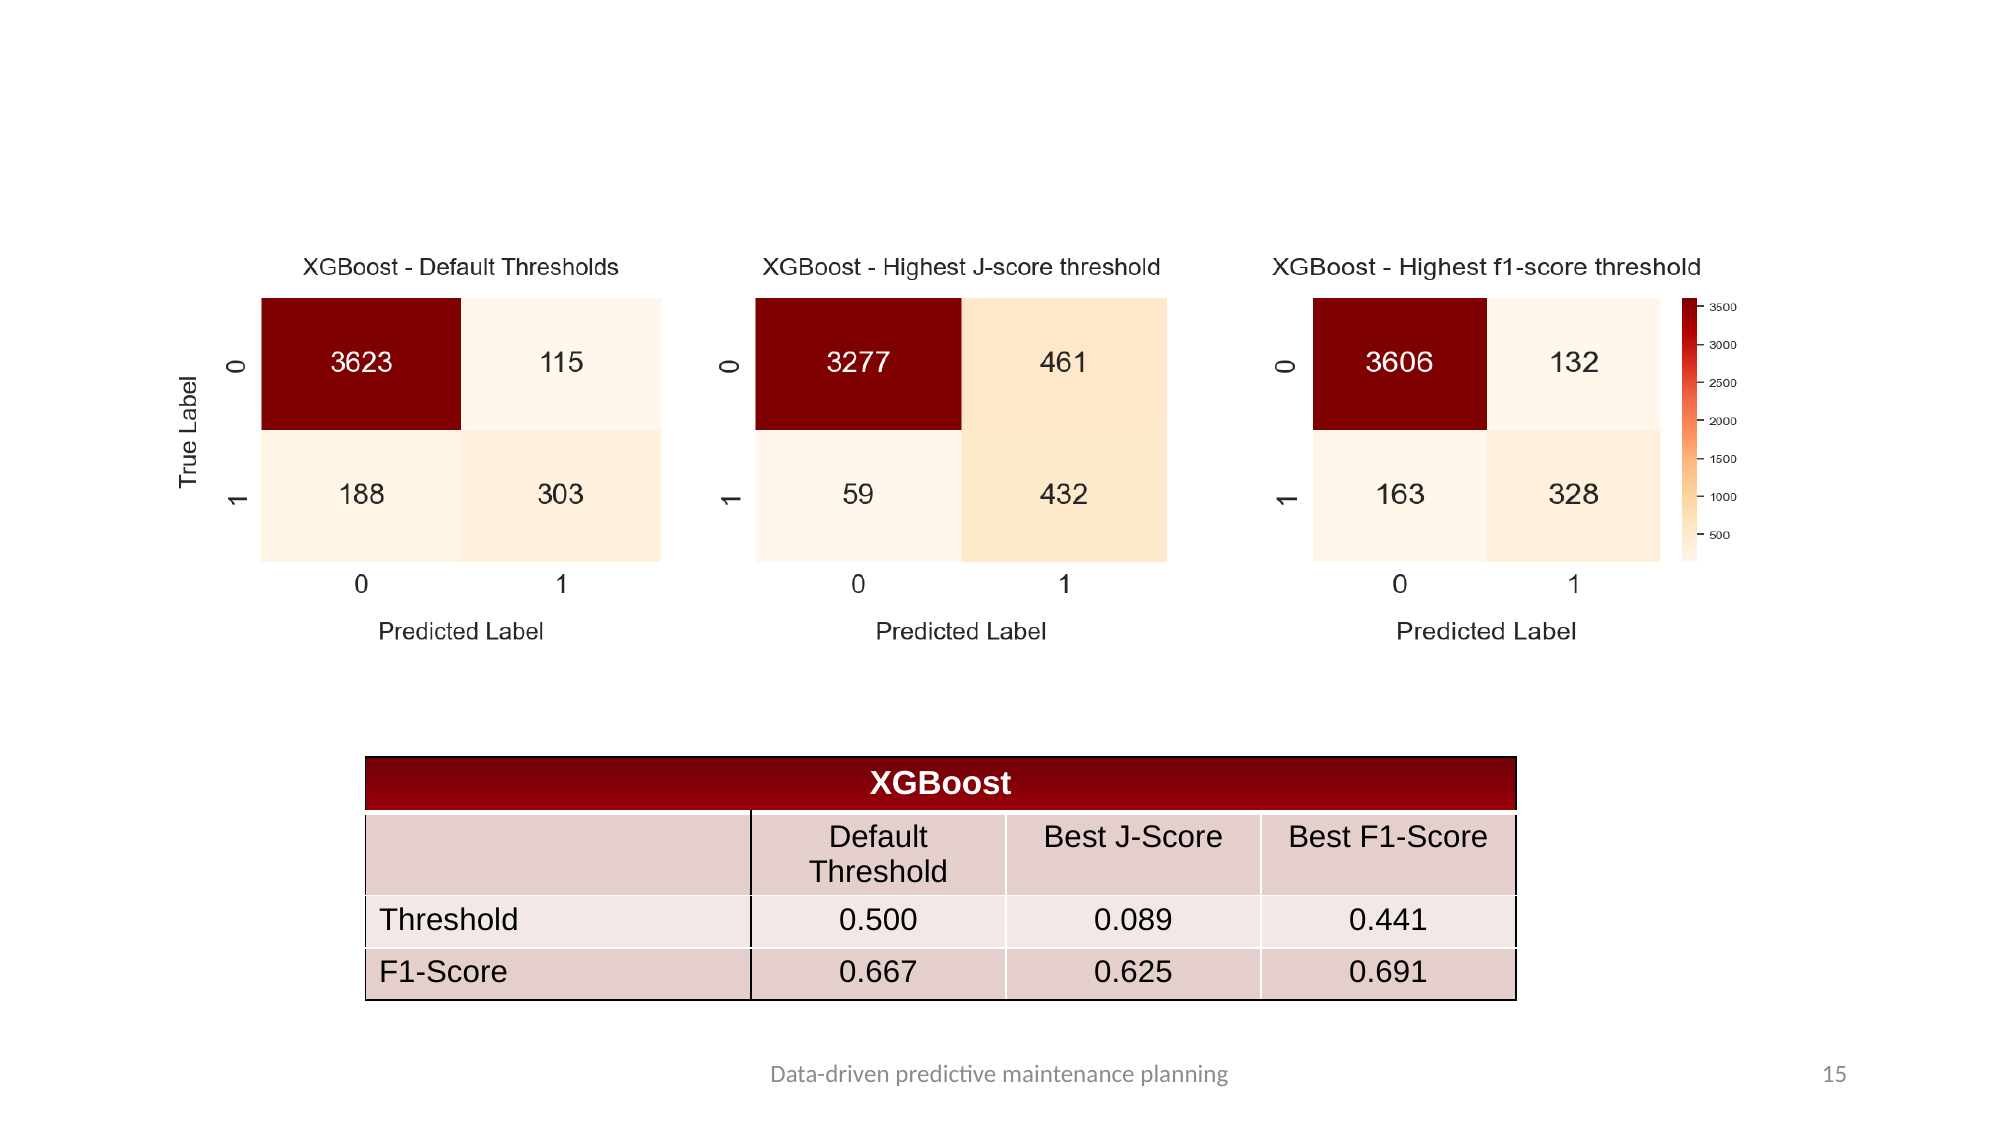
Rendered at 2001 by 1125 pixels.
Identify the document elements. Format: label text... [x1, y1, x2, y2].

table_cell 0.500 [752, 896, 1005, 947]
table_cell 0.625 [1007, 949, 1260, 999]
picture [1262, 249, 1746, 653]
table_cell Best F1-Score [1262, 815, 1515, 895]
table_cell Threshold [366, 896, 750, 947]
table_cell [366, 815, 750, 895]
slide_number 15 [1412, 1042, 1863, 1103]
footer Data-driven predictive maintenance planning [662, 1042, 1338, 1103]
picture [171, 249, 668, 653]
table_cell Best J-Score [1007, 815, 1260, 895]
table_cell 0.691 [1262, 949, 1515, 999]
table_cell 0.667 [752, 949, 1005, 999]
table_header XGBoost [366, 758, 1515, 810]
table_cell Default Threshold [752, 815, 1005, 895]
table_cell 0.441 [1262, 896, 1515, 947]
table_cell F1-Score [366, 949, 750, 999]
table_cell 0.089 [1007, 896, 1260, 947]
picture [710, 249, 1175, 653]
